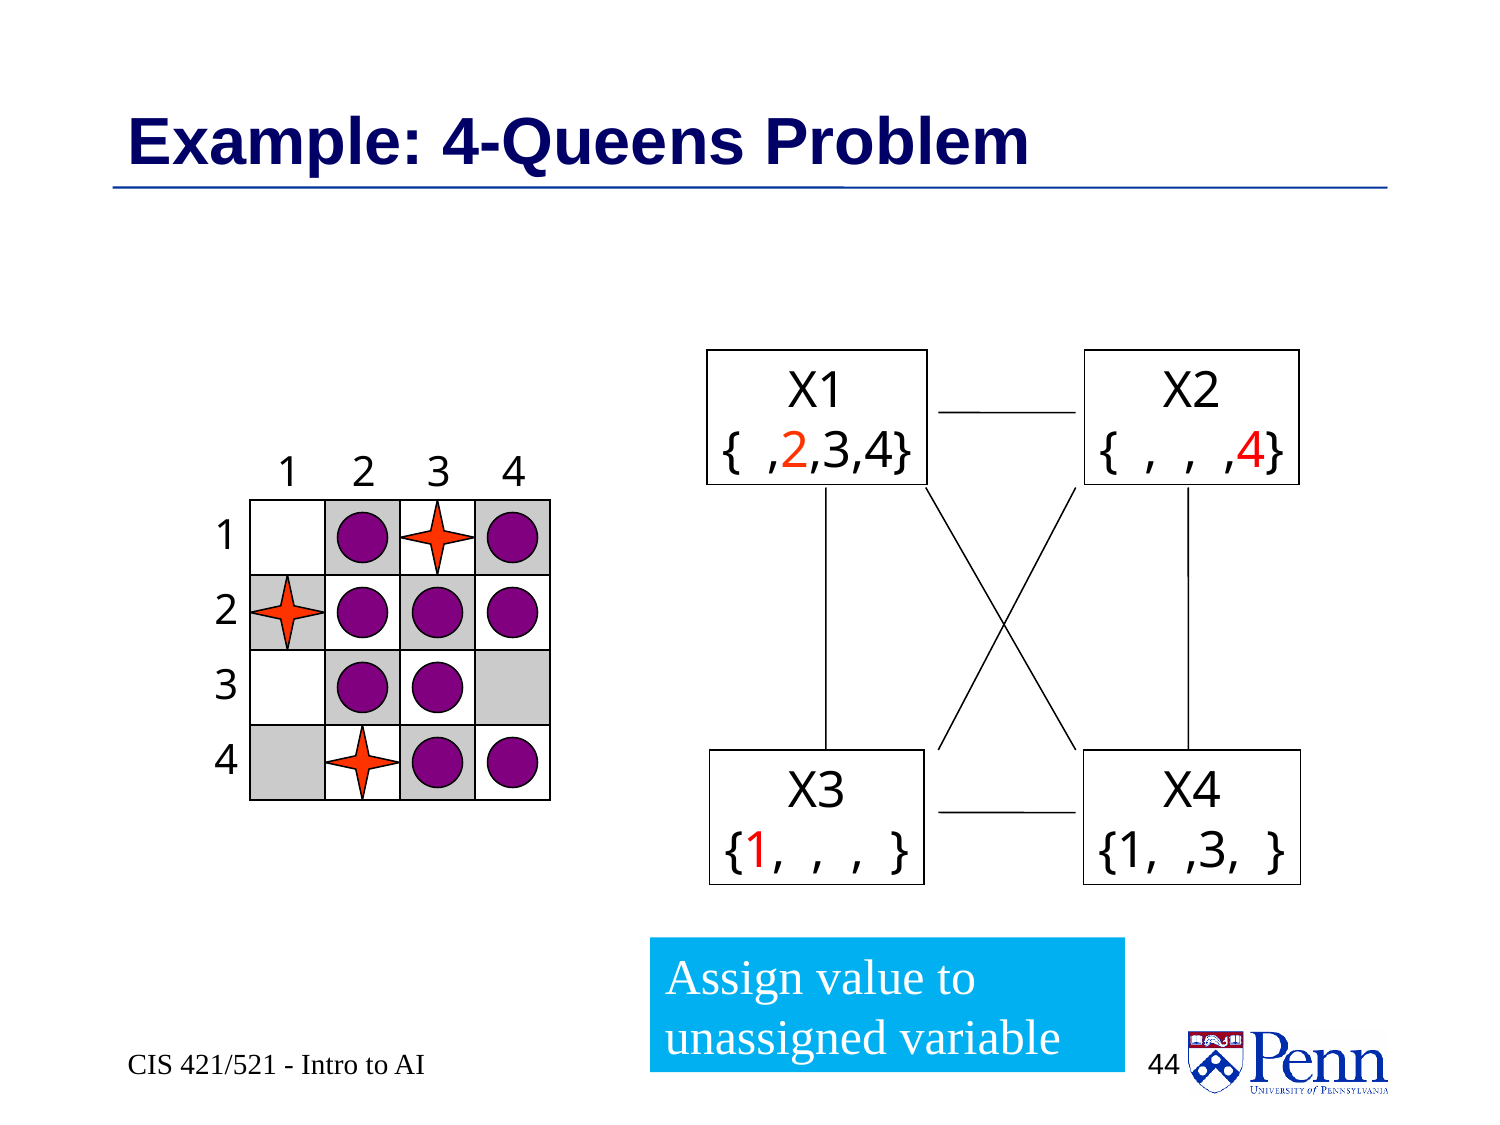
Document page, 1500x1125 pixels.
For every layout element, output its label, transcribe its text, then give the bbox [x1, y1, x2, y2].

slide_number CIS 421/521 - Intro to AI [112, 1024, 501, 1101]
title Example: 4-Queens Problem [112, 99, 1388, 176]
slide_number 44 [1074, 1024, 1388, 1101]
text_box Assign value to unassigned variable [650, 937, 1125, 1073]
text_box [693, 349, 1316, 888]
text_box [337, 512, 538, 788]
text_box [199, 437, 551, 801]
